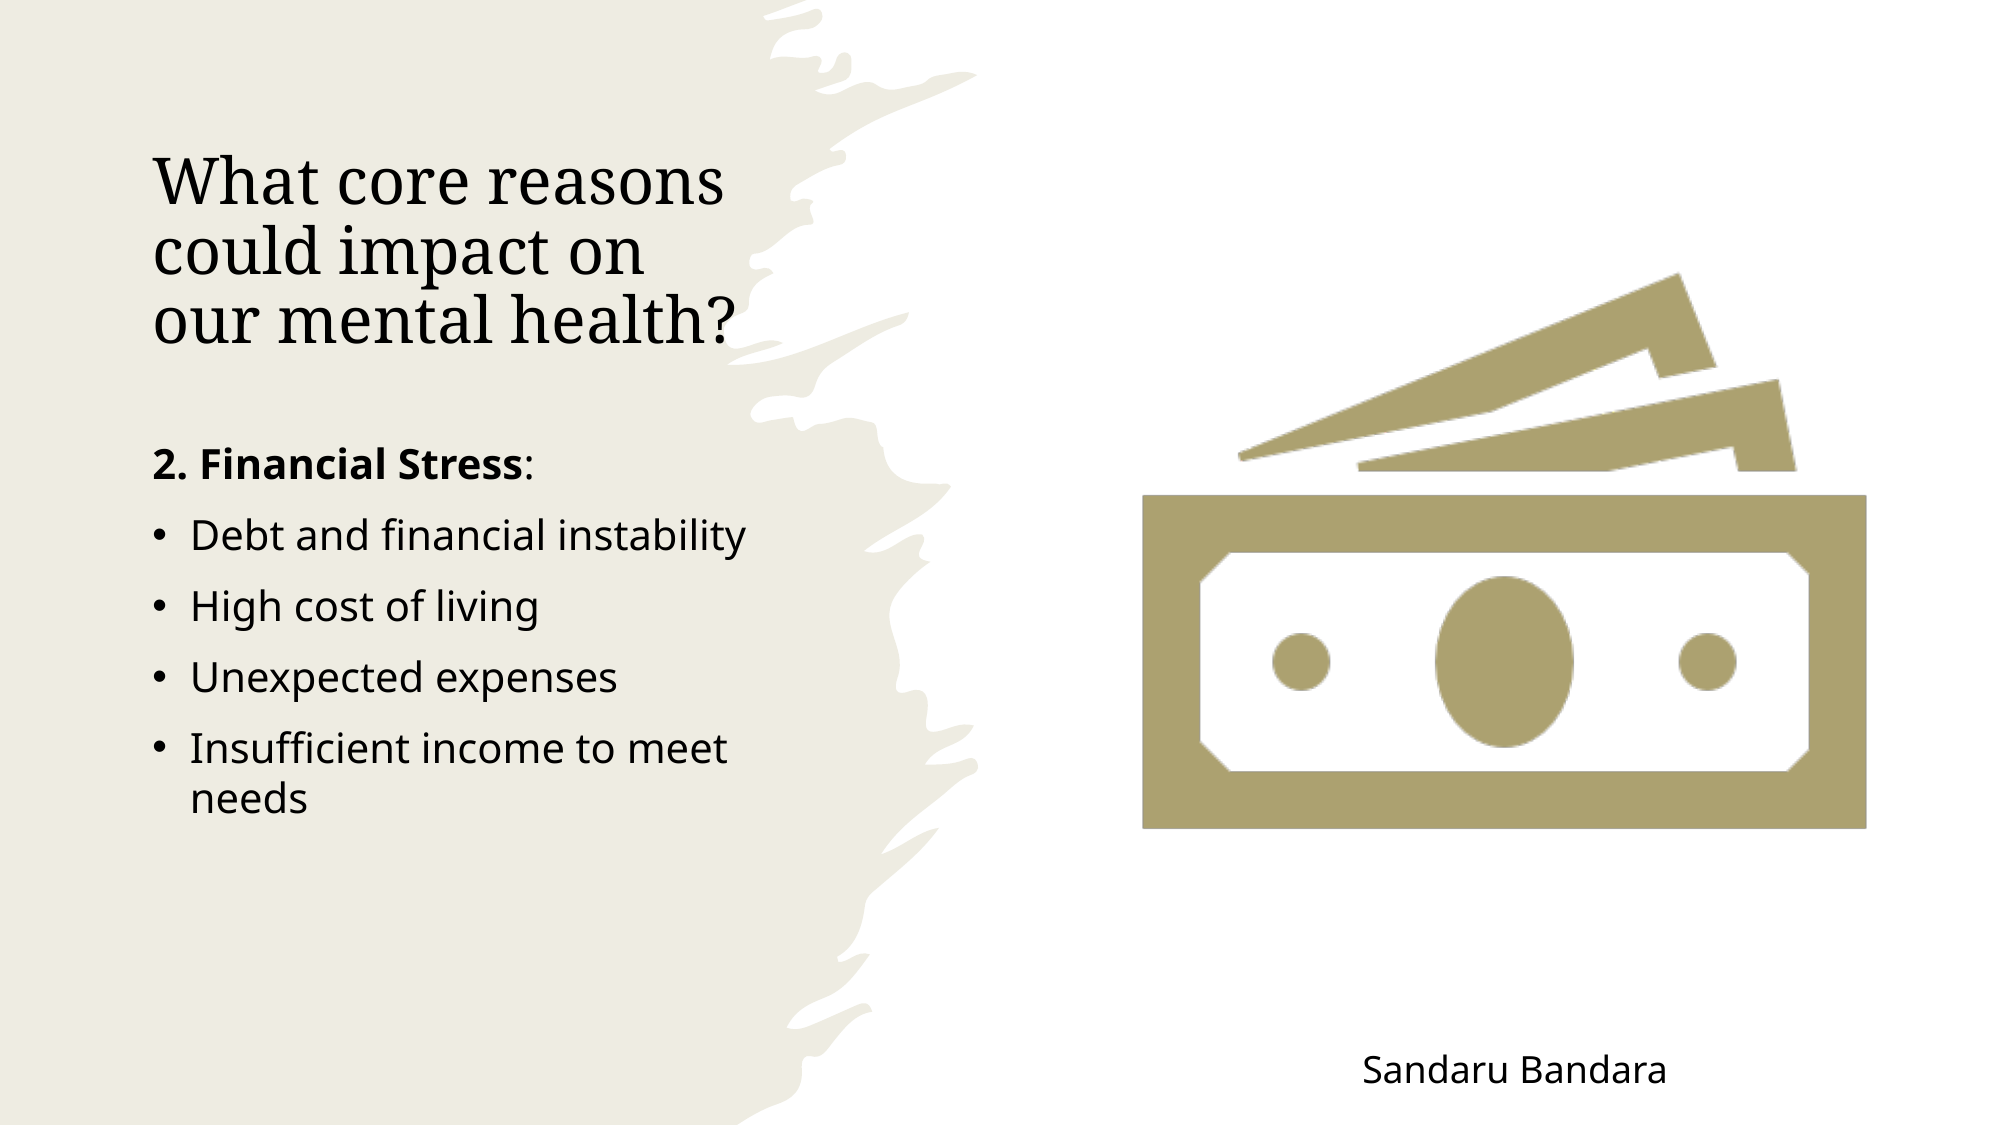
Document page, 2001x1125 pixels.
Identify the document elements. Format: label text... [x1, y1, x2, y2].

text_box [0, 0, 980, 1125]
list 2. Financial Stress: Debt and financial instability High cost of living Unexpected expenses Insufficient income to meet needs [137, 430, 776, 1014]
text_box Sandaru Bandara [1347, 1038, 1977, 1099]
text_box [741, 0, 2000, 1125]
picture [1115, 175, 1895, 955]
title What core reasons could impact on our mental health? [137, 105, 776, 401]
